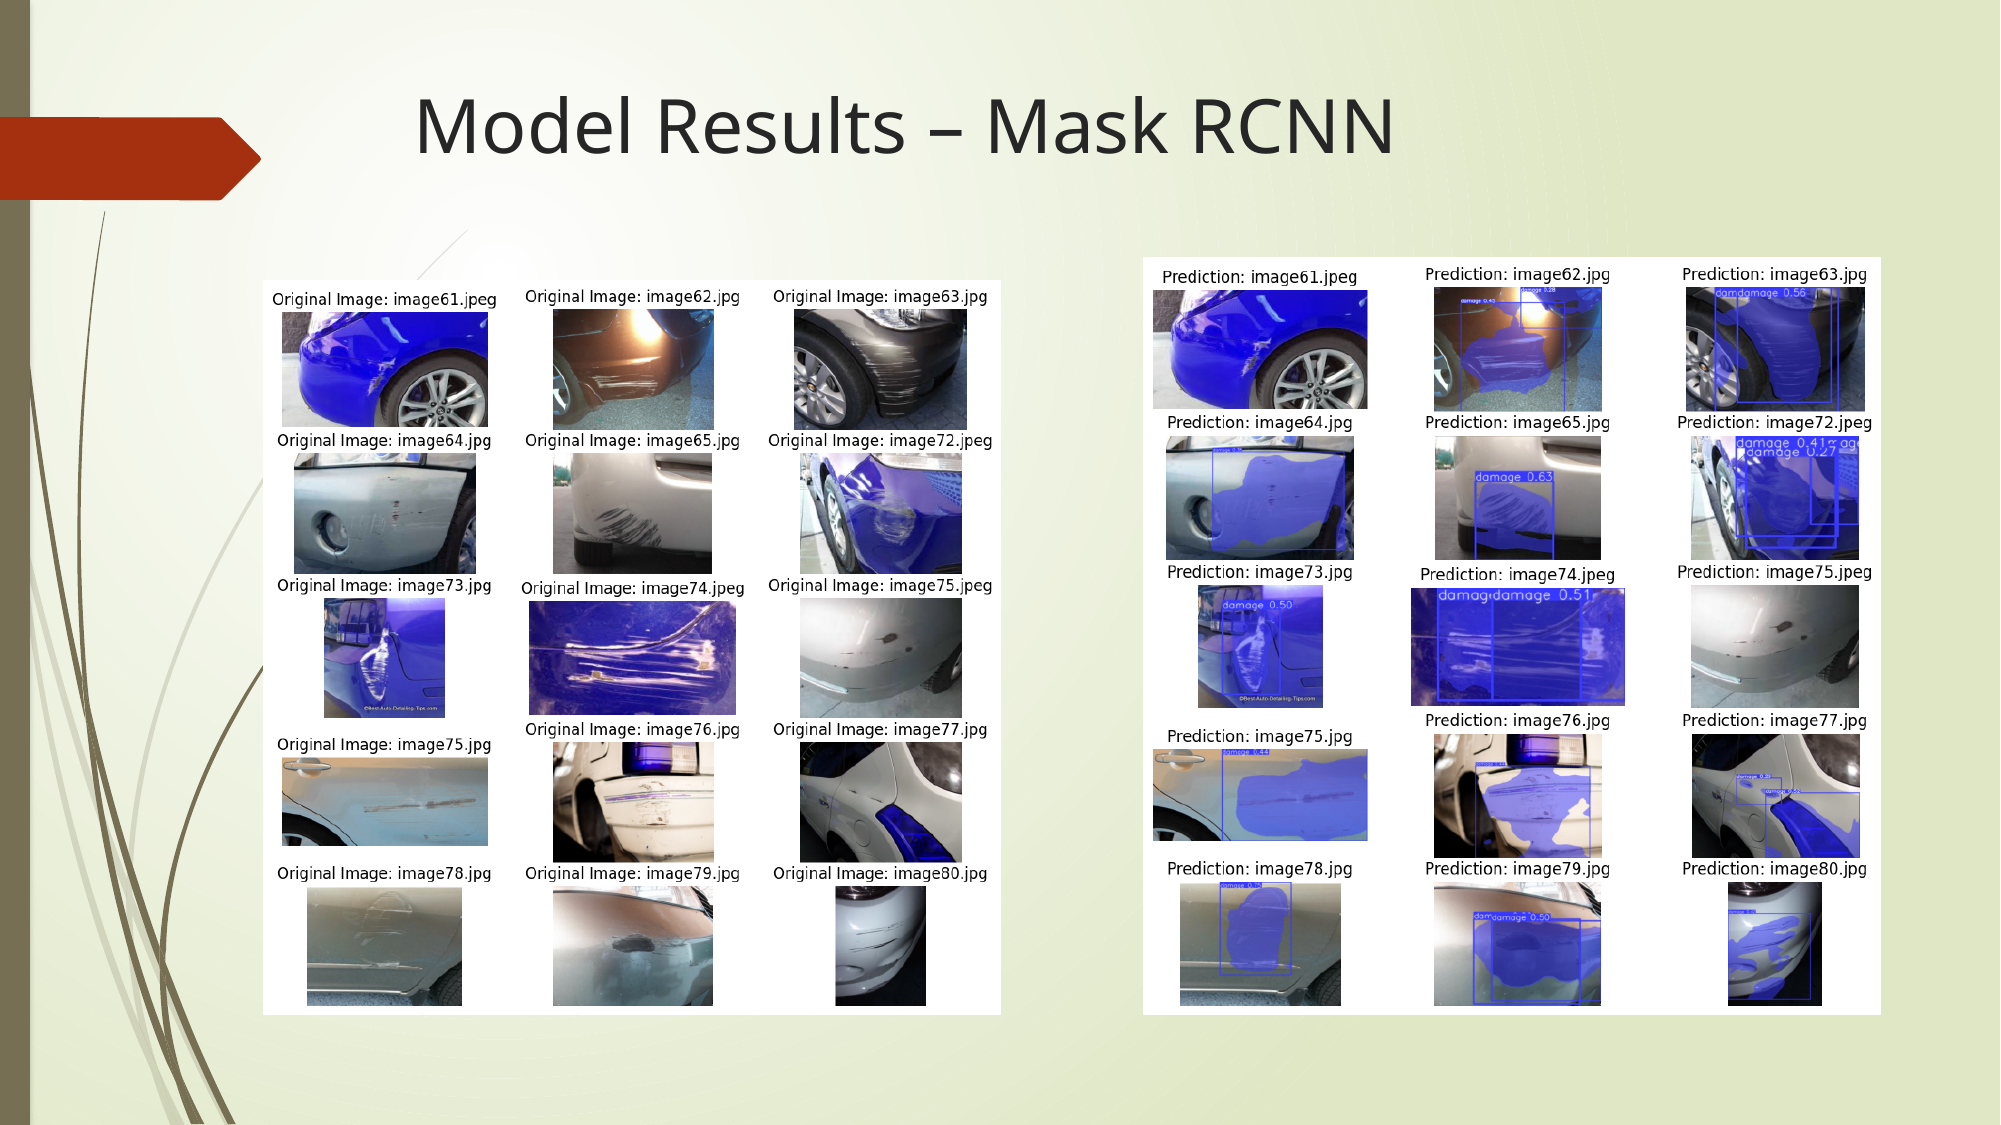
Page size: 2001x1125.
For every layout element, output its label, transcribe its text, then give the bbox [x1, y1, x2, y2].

title Model Results – Mask RCNN [398, 71, 1861, 282]
picture [263, 280, 1001, 1015]
picture [1142, 256, 1881, 1015]
list [326, 326, 1891, 1045]
